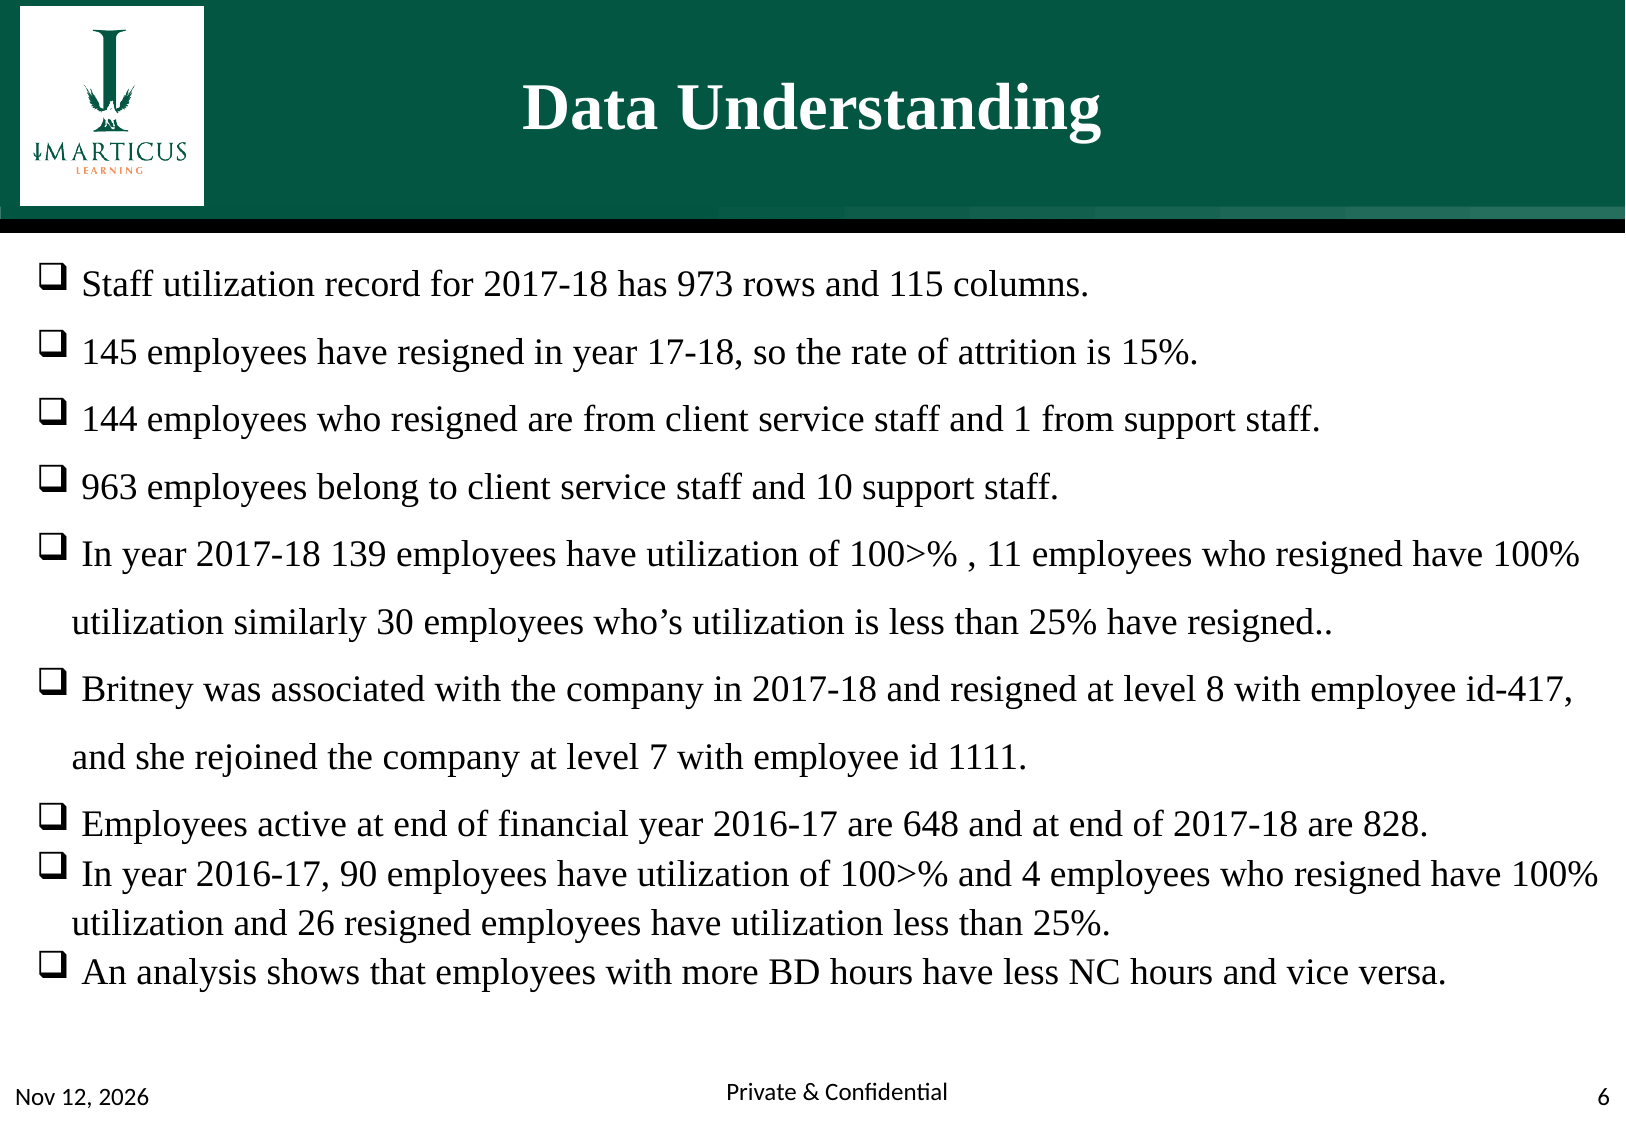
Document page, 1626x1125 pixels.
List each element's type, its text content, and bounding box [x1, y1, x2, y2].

text_box Staff utilization record for 2017-18 has 973 rows and 115 columns. 145 employees have resigned in year 17-18, so the rate of attrition is 15%. 144 employees who resigned are from client service staff and 1 from support staff. 963 employees belong to client service staff and 10 support staff. In year 2017-18 139 employees have utilization of 100>% , 11 employees who resigned have 100% utilization similarly 30 employees who’s utilization is less than 25% have resigned.. Britney was associated with the company in 2017-18 and resigned at level 8 with employee id-417, and she rejoined the company at level 7 with employee id 1111. Employees active at end of financial year 2016-17 are 648 and at end of 2017-18 are 828. In year 2016-17, 90 employees have utilization of 100>% and 4 employees who resigned have 100% utilization and 26 resigned employees have utilization less than 25%. An analysis shows that employees with more BD hours have less NC hours and vice versa. [21, 229, 1625, 1068]
text_box Data Understanding [0, 0, 1625, 207]
slide_number 26-Oct-21 [0, 1073, 380, 1125]
slide_number 6 [1517, 1073, 1625, 1125]
picture [0, 5, 1625, 233]
